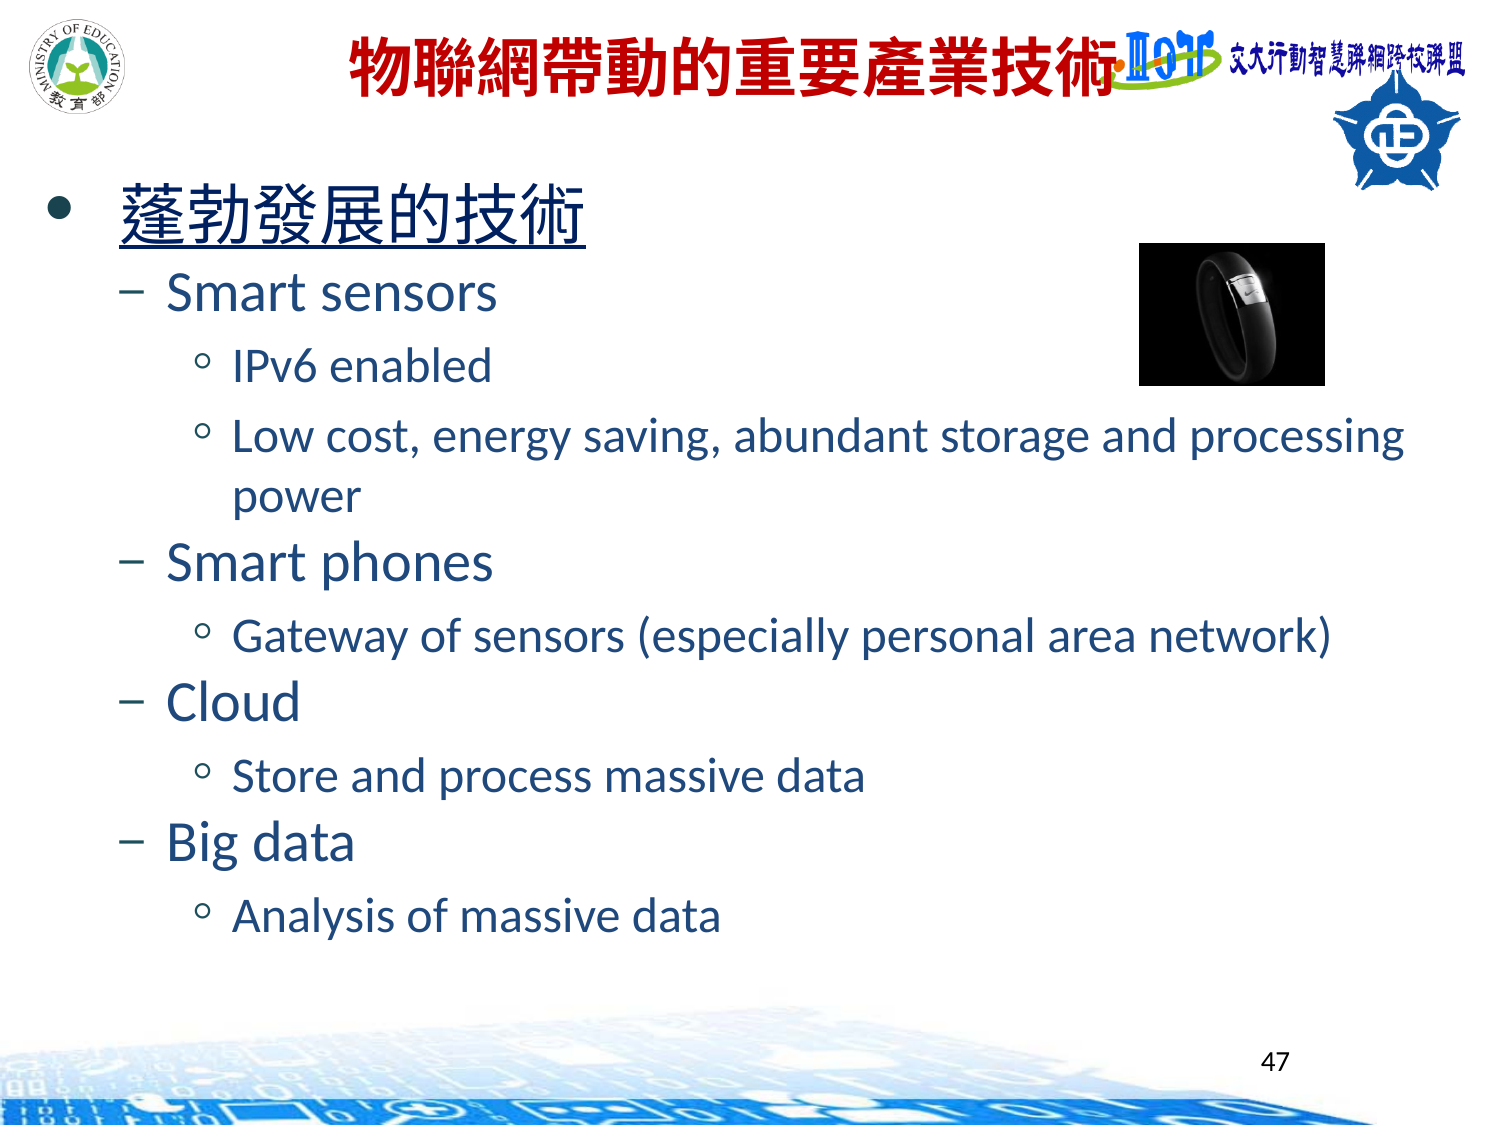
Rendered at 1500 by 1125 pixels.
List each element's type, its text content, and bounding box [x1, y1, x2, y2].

picture [0, 987, 1377, 1125]
picture [29, 19, 125, 114]
picture [1139, 243, 1325, 386]
slide_number 47 [1246, 1035, 1500, 1086]
list 蓬勃發展的技術 Smart sensors IPv6 enabled Low cost, energy saving, abundant storage and processing power Smart phones Gateway of sensors (especially personal area network) Cloud Store and process massive data Big data Analysis of massive data [29, 125, 1500, 965]
picture [1316, 30, 1477, 201]
title 物聯網帶動的重要產業技術 [64, 19, 1403, 112]
